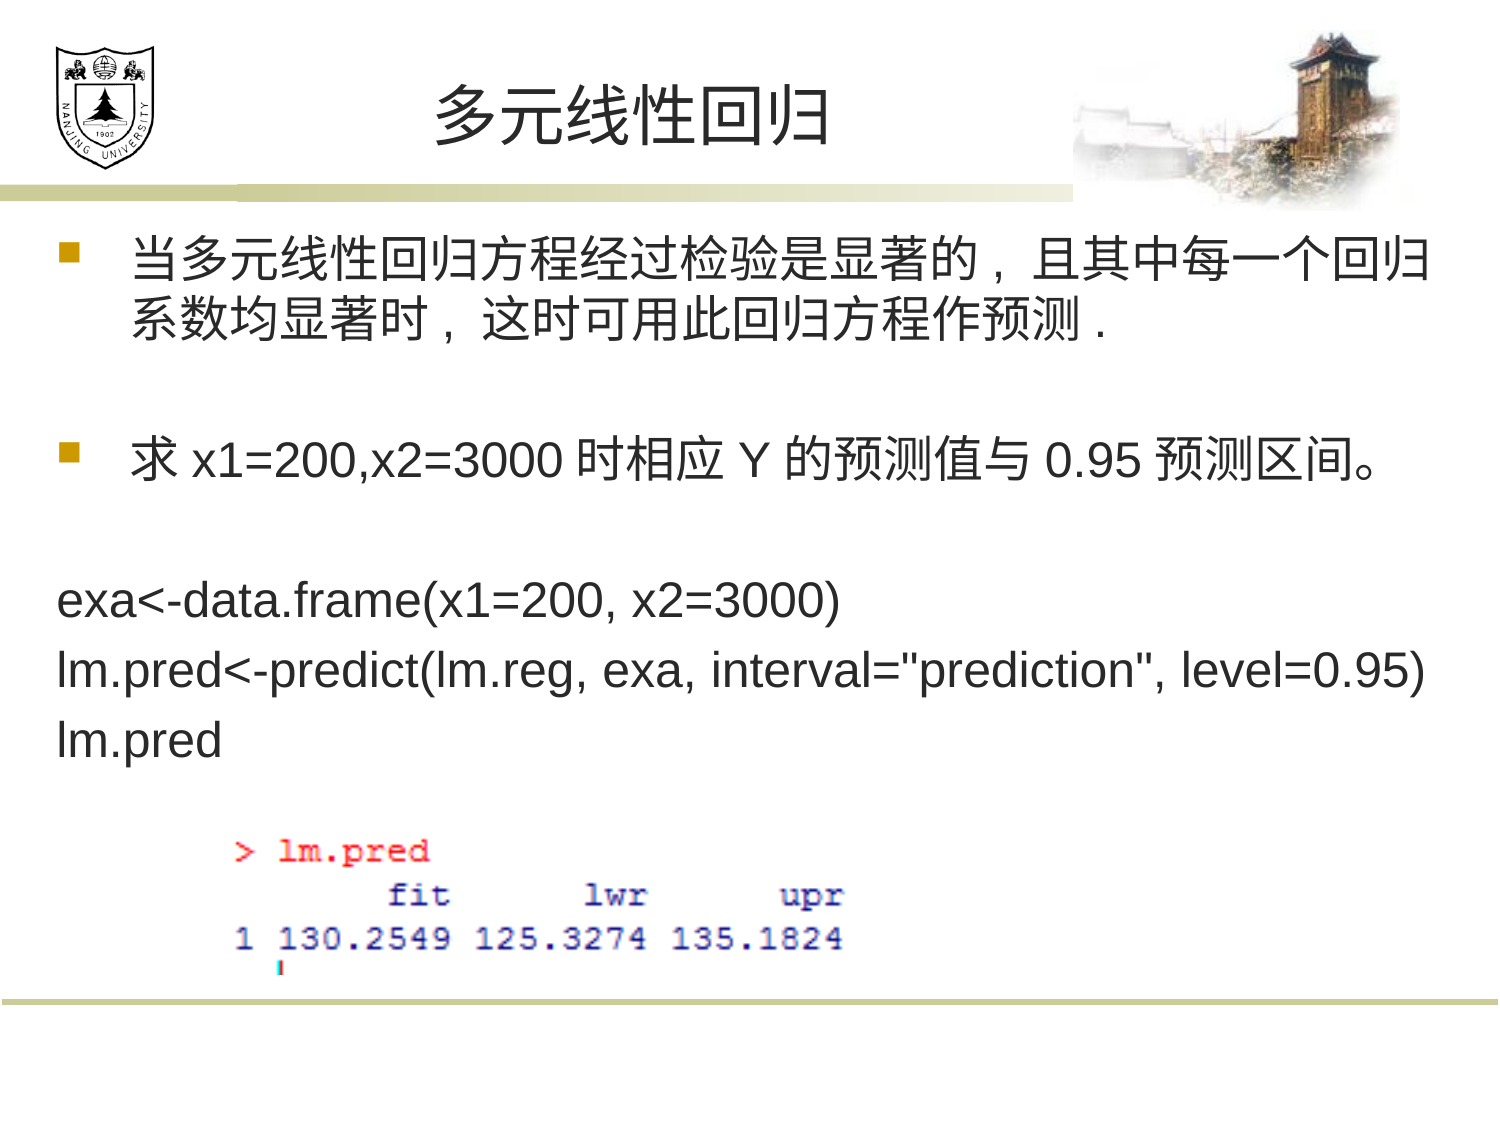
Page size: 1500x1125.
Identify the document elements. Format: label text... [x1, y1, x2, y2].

picture [1073, 30, 1400, 211]
picture [2, 999, 1498, 1005]
picture [50, 42, 160, 173]
picture [218, 832, 972, 975]
list 当多元线性回归方程经过检验是显著的, 且其中每一个回归系数均显著时, 这时可用此回归方程作预测. 求x1=200,x2=3000时相应Y的预测值与0.95预测区间。 exa<-data.frame(x1=200, x2=3000) lm.pred<-predict(lm.reg, exa, interval="prediction", level=0.95) lm.pred [41, 220, 1471, 976]
title 多元线性回归 [171, 66, 1093, 161]
